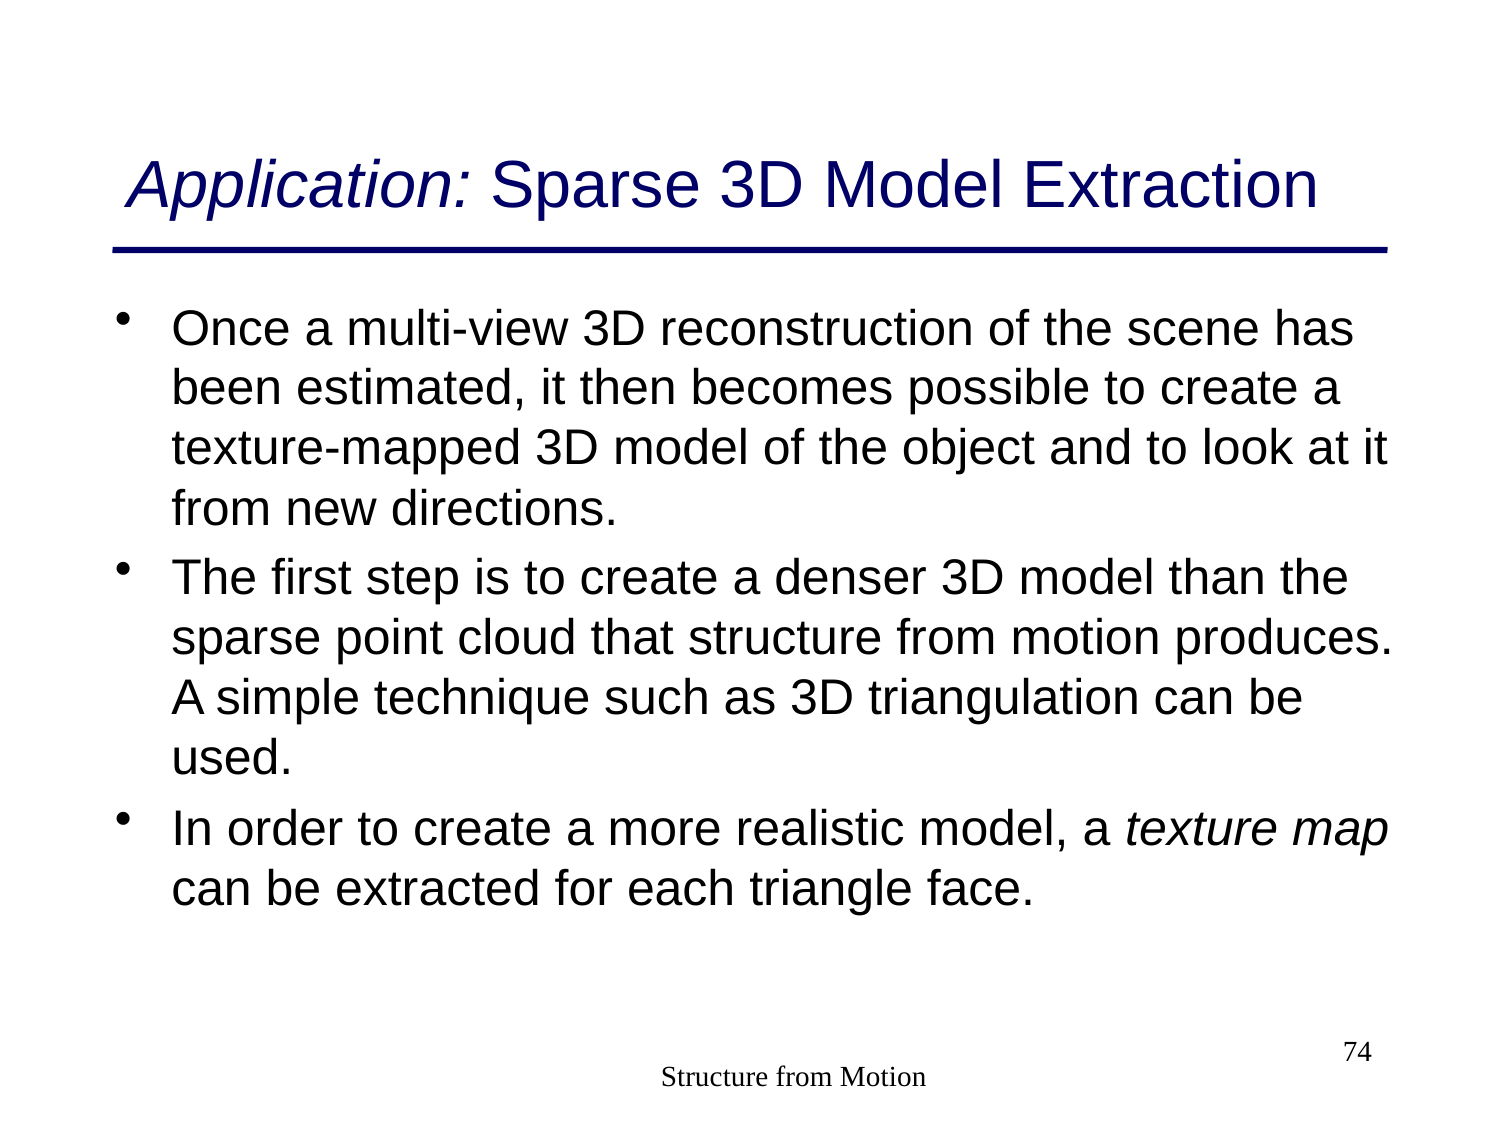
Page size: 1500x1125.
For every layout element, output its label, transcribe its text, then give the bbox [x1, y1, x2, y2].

slide_number 74 [1074, 1024, 1388, 1101]
list Once a multi-view 3D reconstruction of the scene has been estimated, it then becomes possible to create a texture-mapped 3D model of the object and to look at it from new directions. The first step is to create a denser 3D model than the sparse point cloud that structure from motion produces. A simple technique such as 3D triangulation can be used. In order to create a more realistic model, a texture map can be extracted for each triangle face. [99, 287, 1426, 1001]
footer Structure from Motion [537, 1049, 1051, 1101]
title Application: Sparse 3D Model Extraction [112, 99, 1388, 263]
